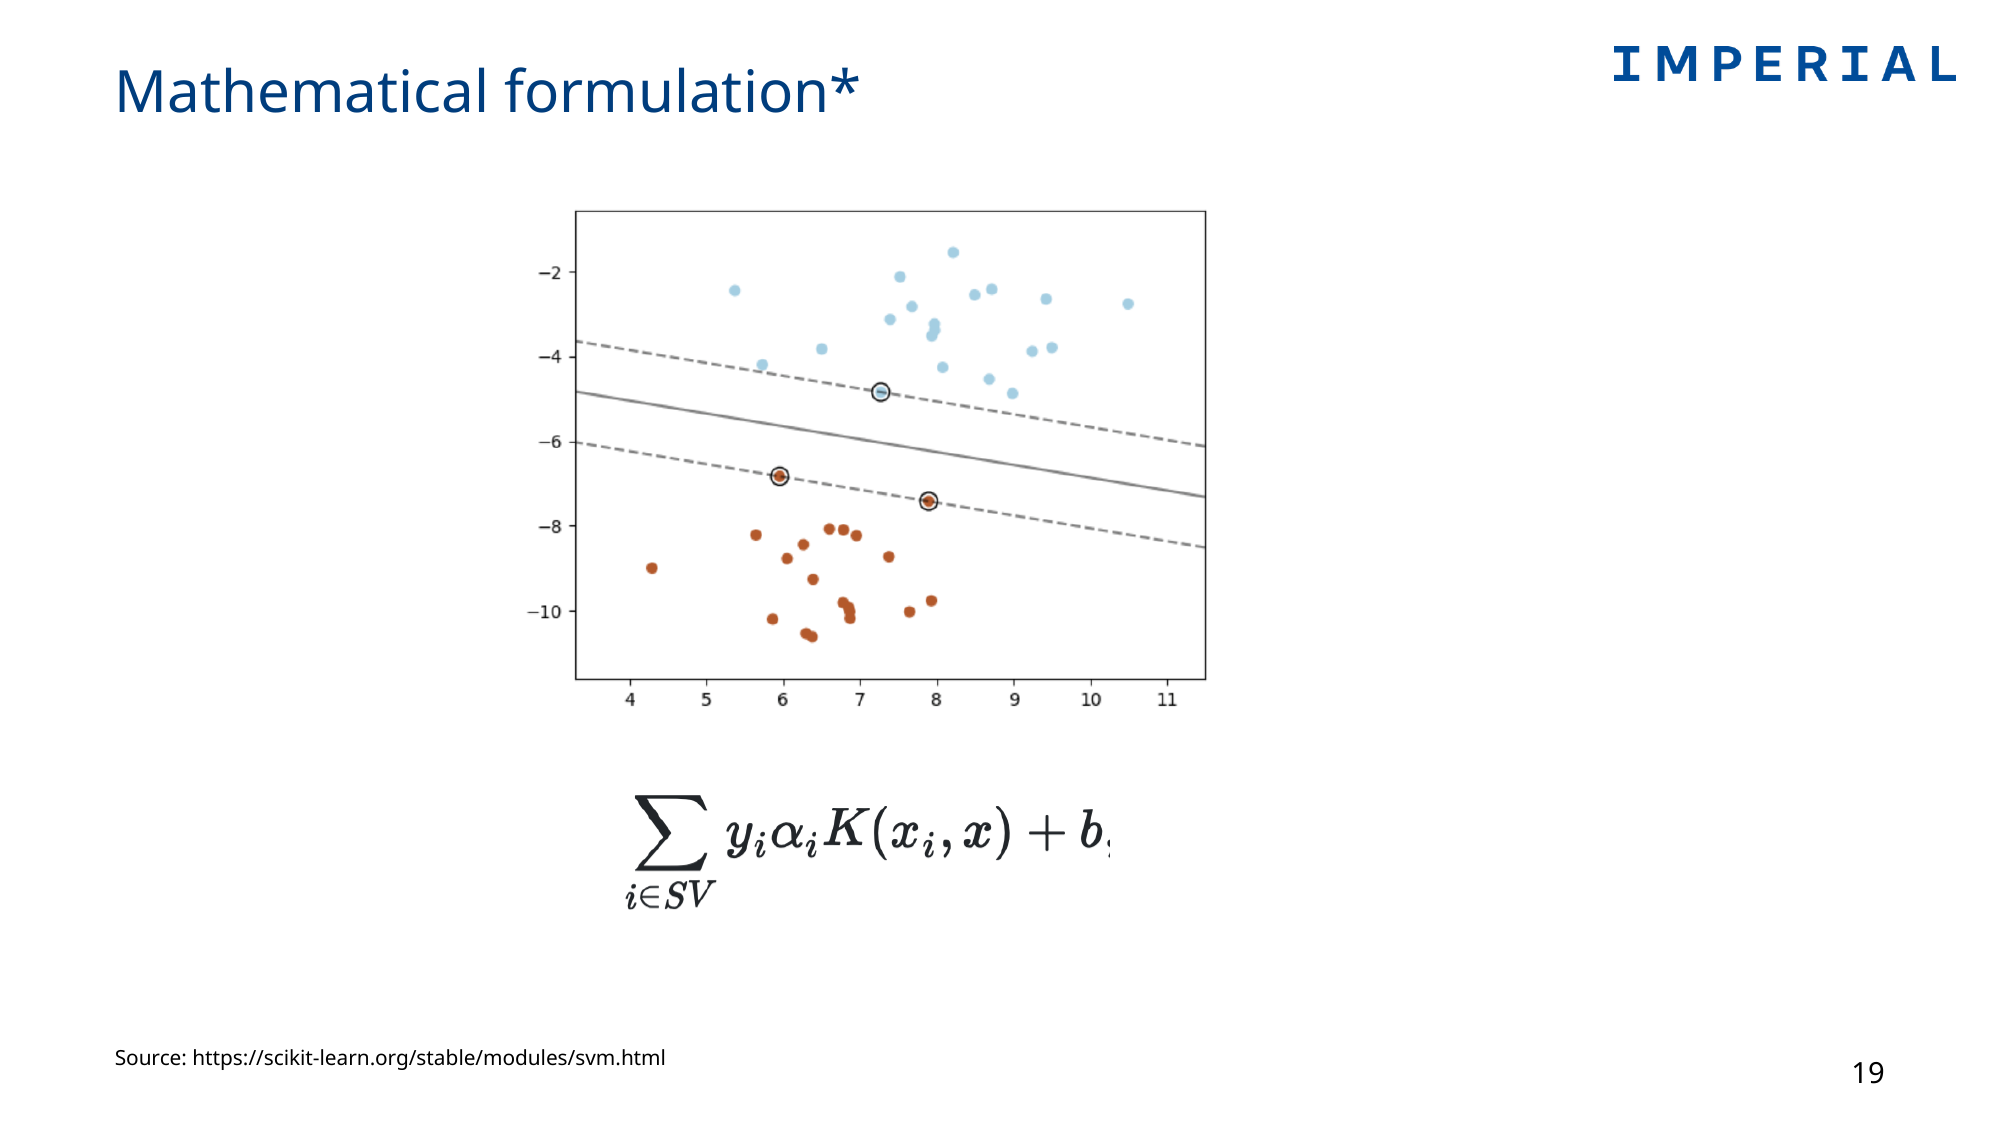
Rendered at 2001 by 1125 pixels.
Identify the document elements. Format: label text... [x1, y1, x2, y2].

text_box Source: https://scikit-learn.org/stable/modules/svm.html [99, 1036, 1287, 1077]
title Mathematical formulation* [99, 0, 1900, 184]
picture [404, 150, 1328, 960]
slide_number 19 [1433, 1046, 1901, 1103]
picture [1900, 46, 1956, 81]
